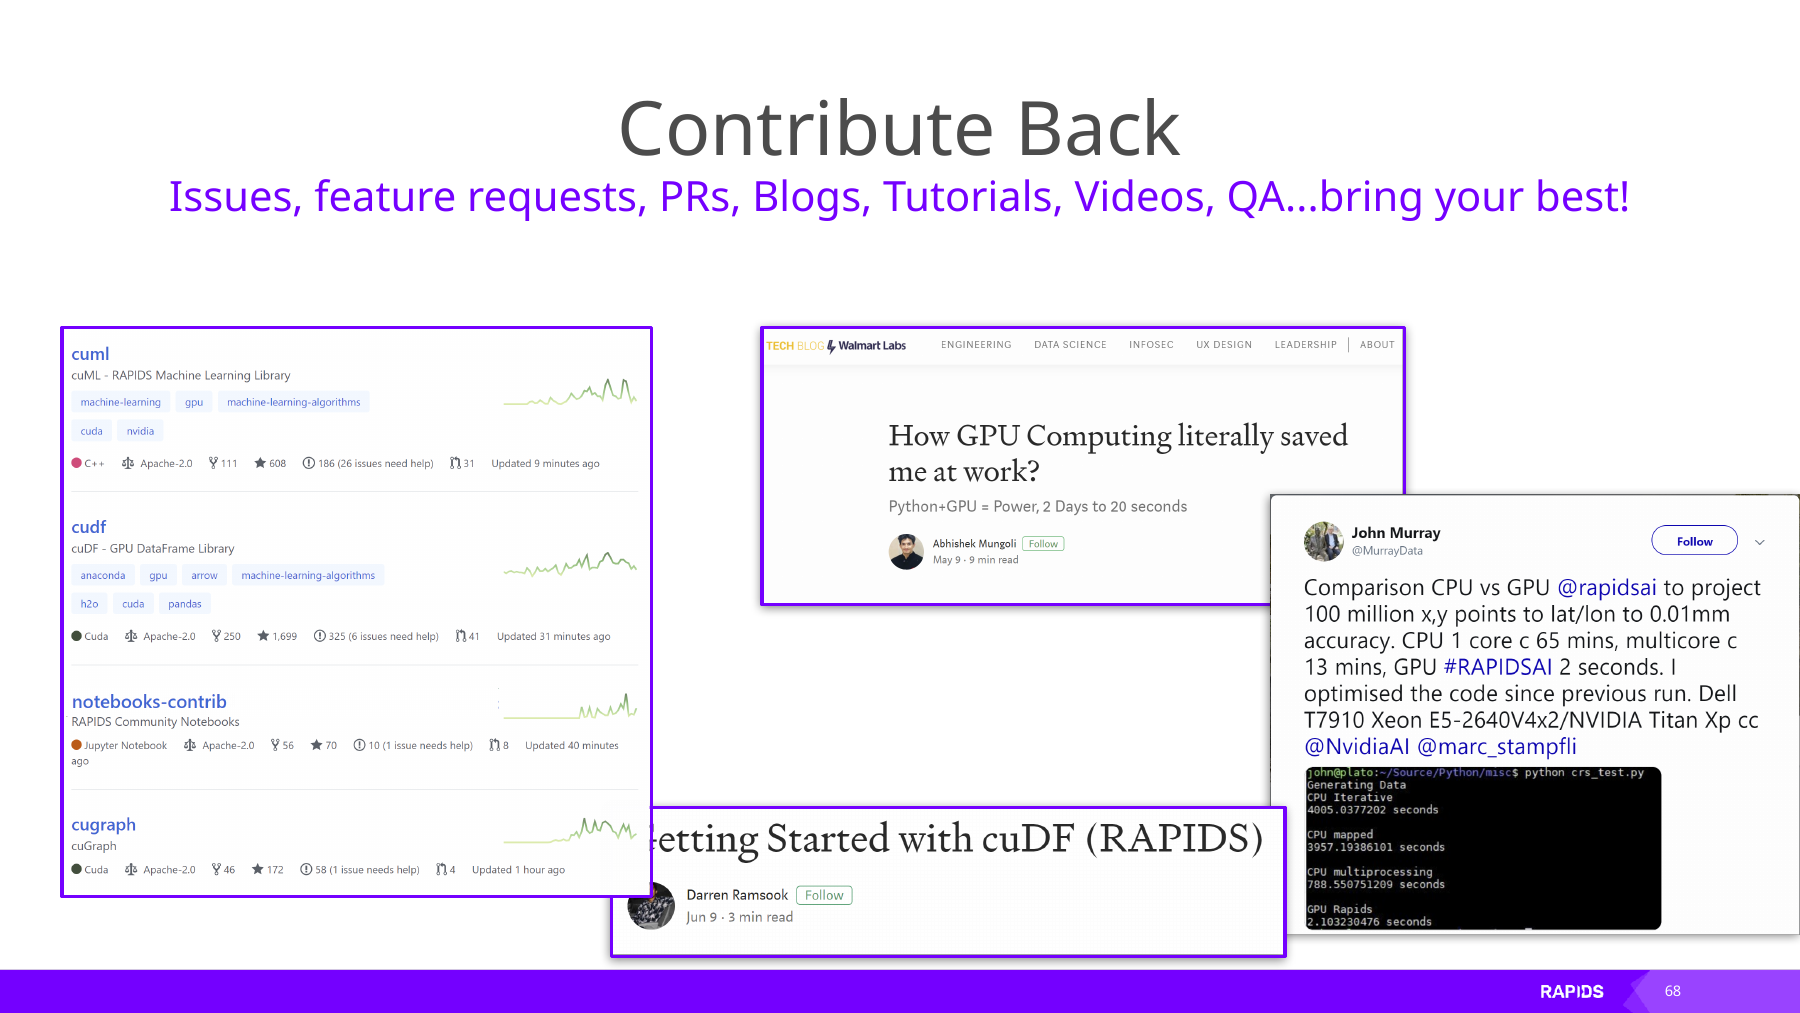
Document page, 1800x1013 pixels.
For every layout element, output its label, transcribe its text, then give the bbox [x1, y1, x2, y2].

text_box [63, 328, 650, 896]
picture [0, 0, 1800, 1013]
list Issues, feature requests, PRs, Blogs, Tutorials, Videos, QA...bring your best! [82, 167, 1719, 254]
title Contribute Back [82, 82, 1719, 167]
